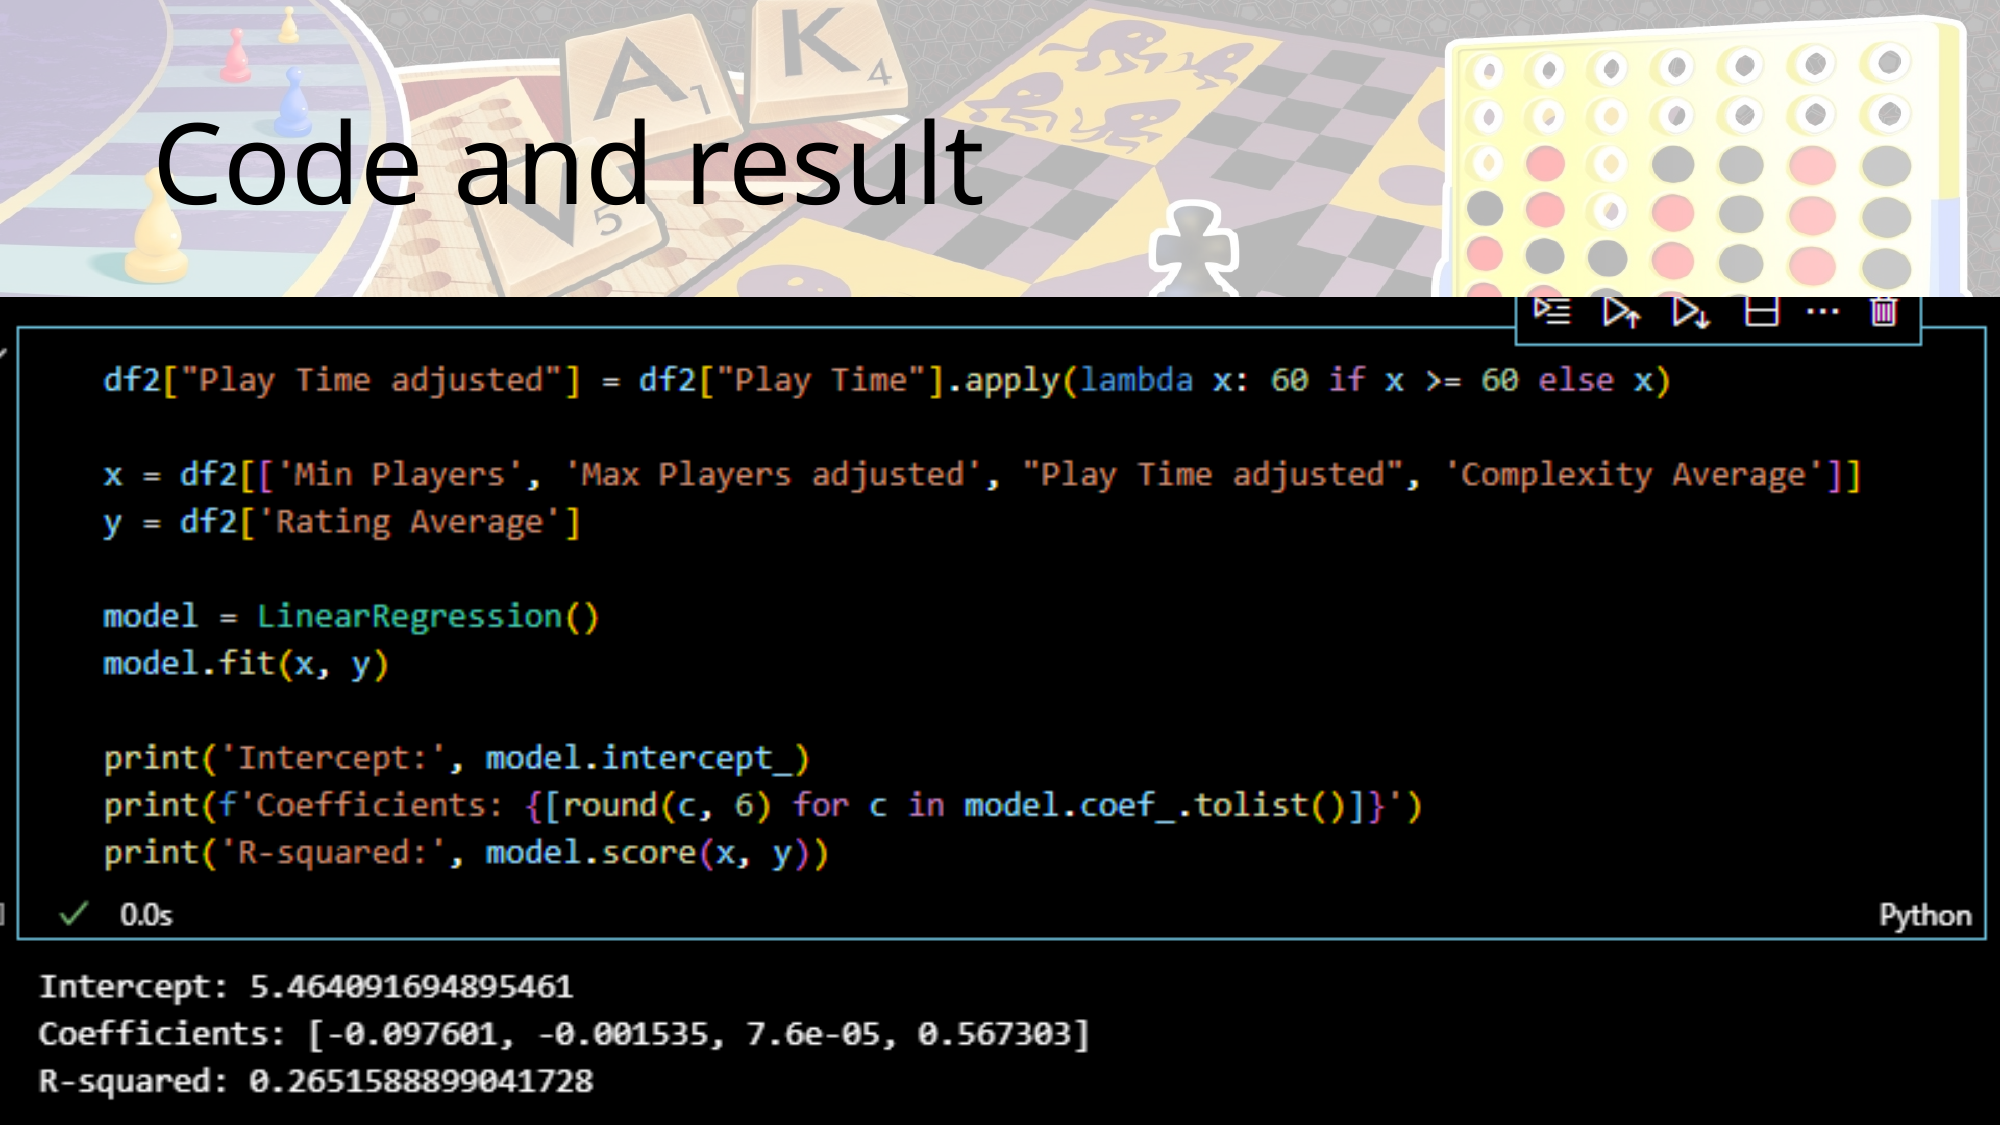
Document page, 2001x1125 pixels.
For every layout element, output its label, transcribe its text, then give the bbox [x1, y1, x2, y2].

picture [0, 297, 2000, 1125]
title Code and result [137, 59, 1863, 278]
